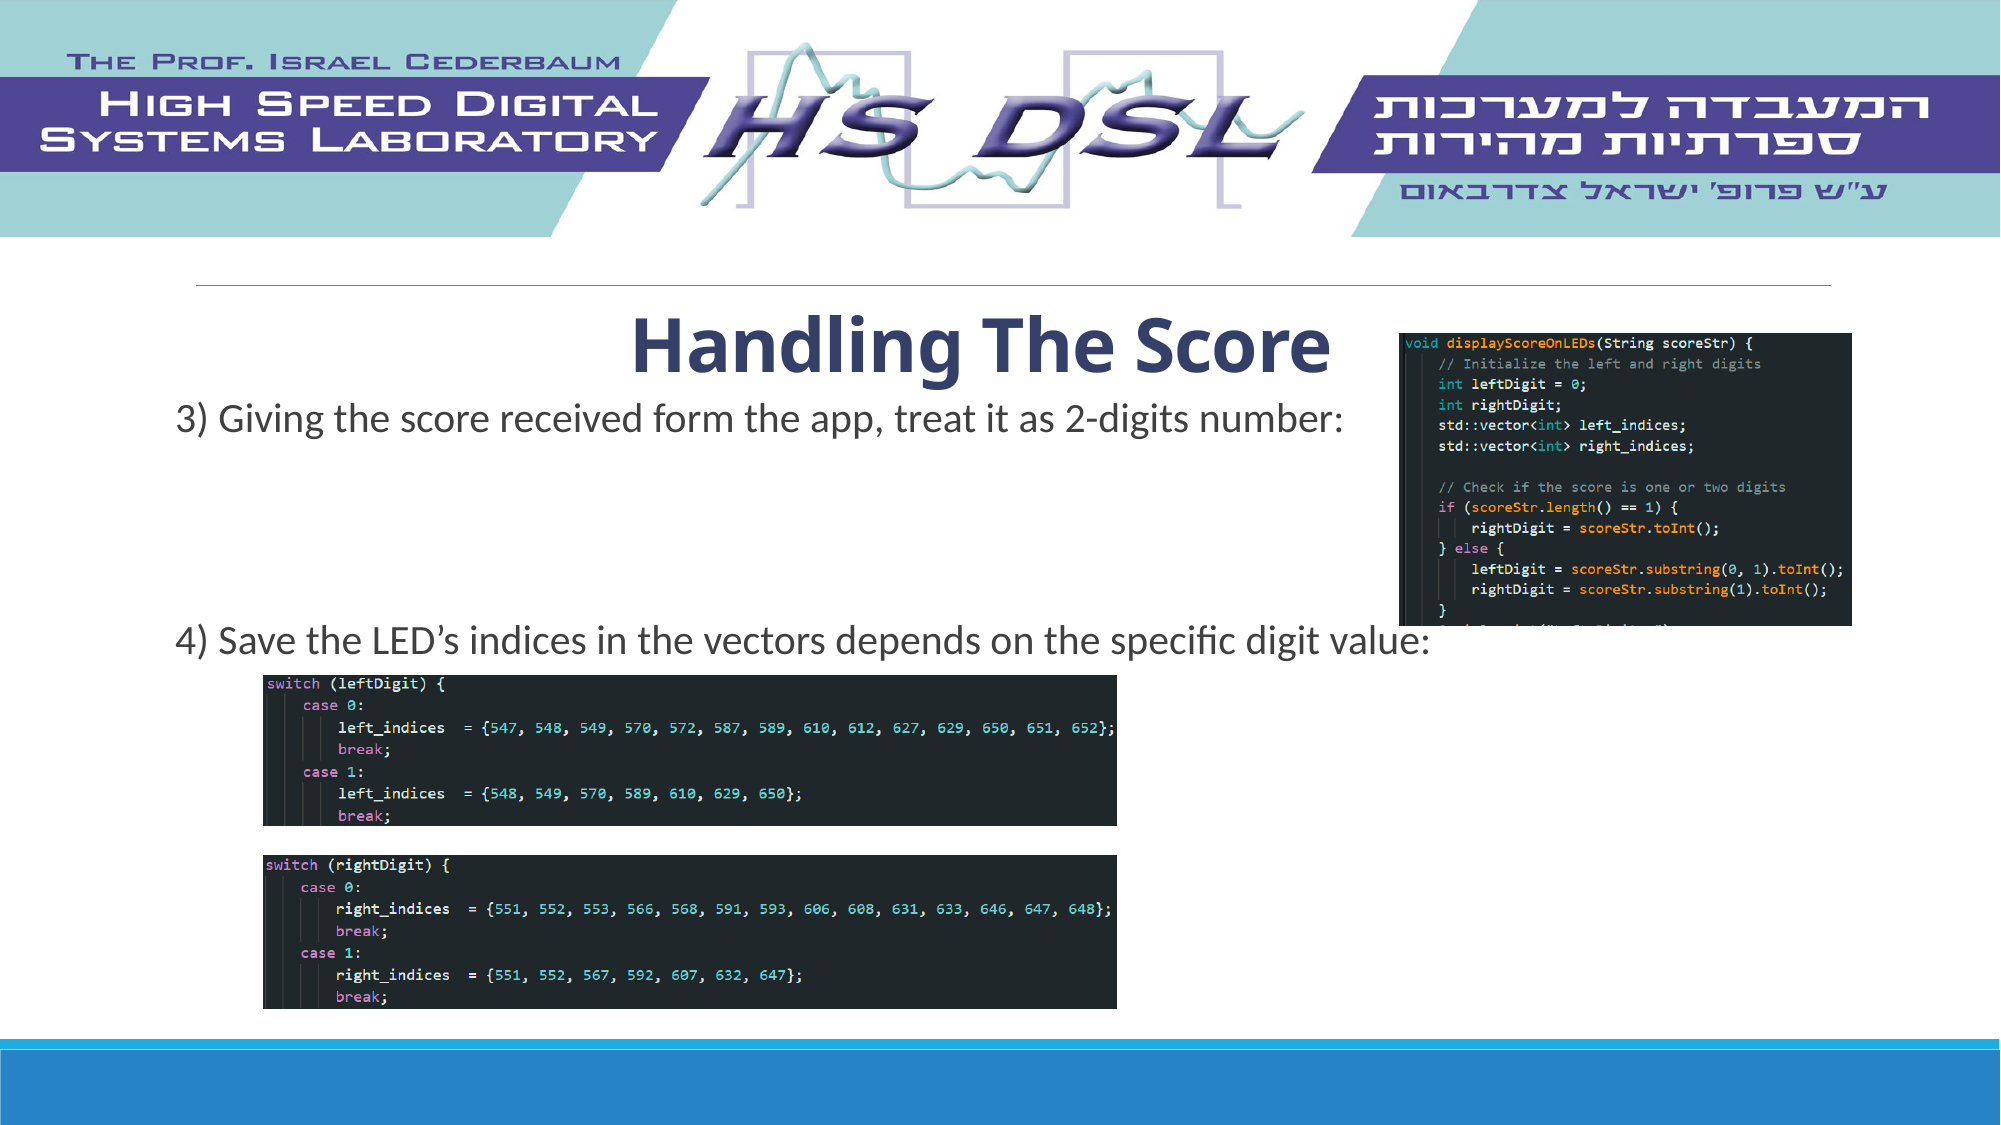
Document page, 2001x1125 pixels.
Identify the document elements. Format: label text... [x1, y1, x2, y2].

text_box Handling The Score [175, 247, 1788, 388]
picture [0, 0, 2000, 238]
picture [1398, 332, 1853, 626]
picture [263, 854, 1118, 1009]
picture [263, 674, 1118, 827]
list 3) Giving the score received form the app, treat it as 2-digits number: 4) Save the LED’s indices in the vectors depends on the specific digit value: [175, 388, 1826, 1009]
